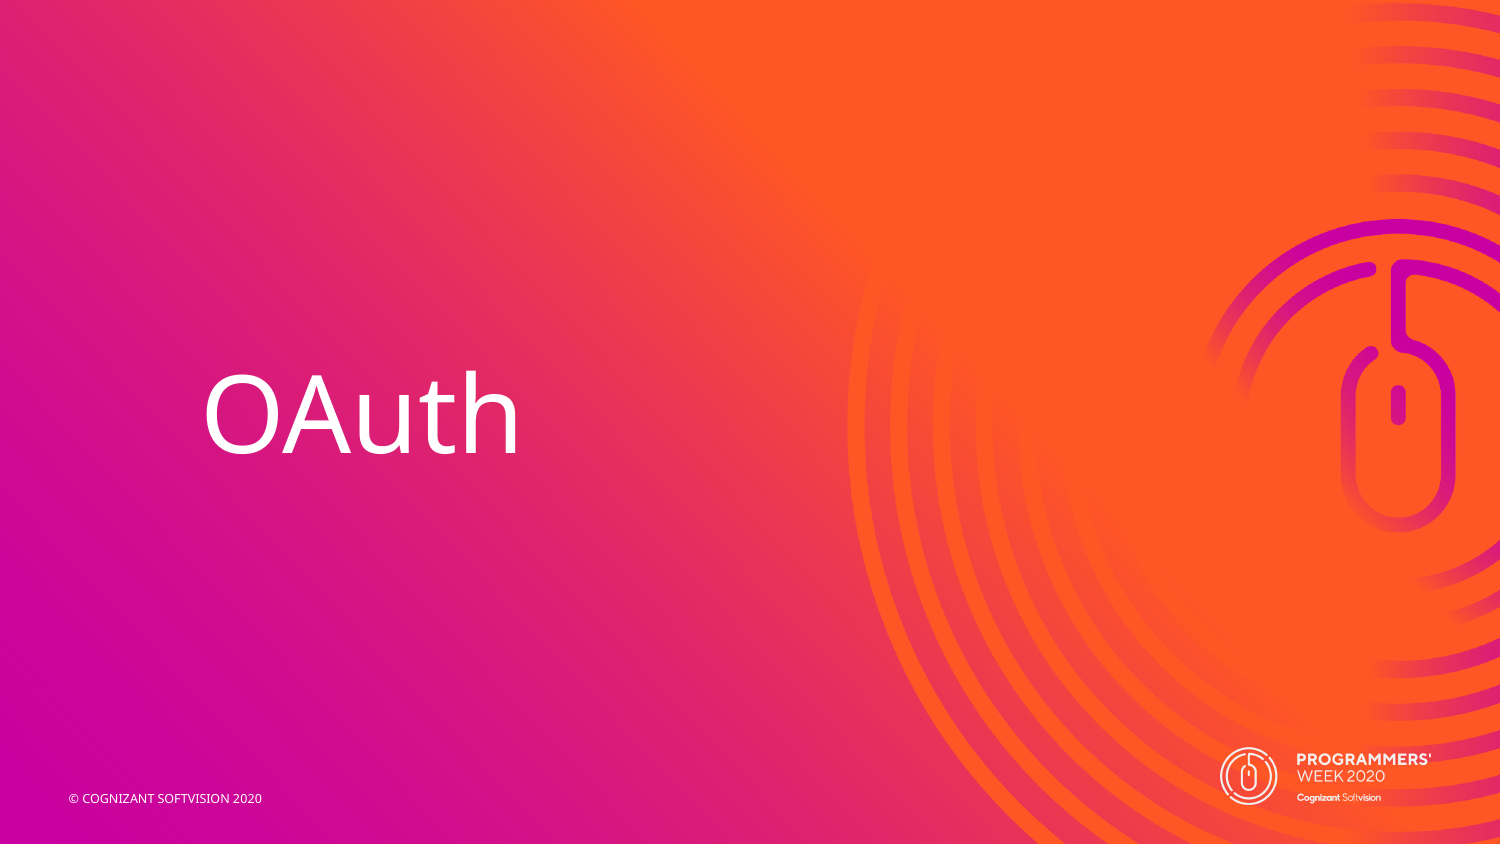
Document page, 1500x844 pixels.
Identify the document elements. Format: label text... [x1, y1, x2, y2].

subtitle OAuth [200, 162, 991, 681]
picture [0, 0, 1500, 844]
